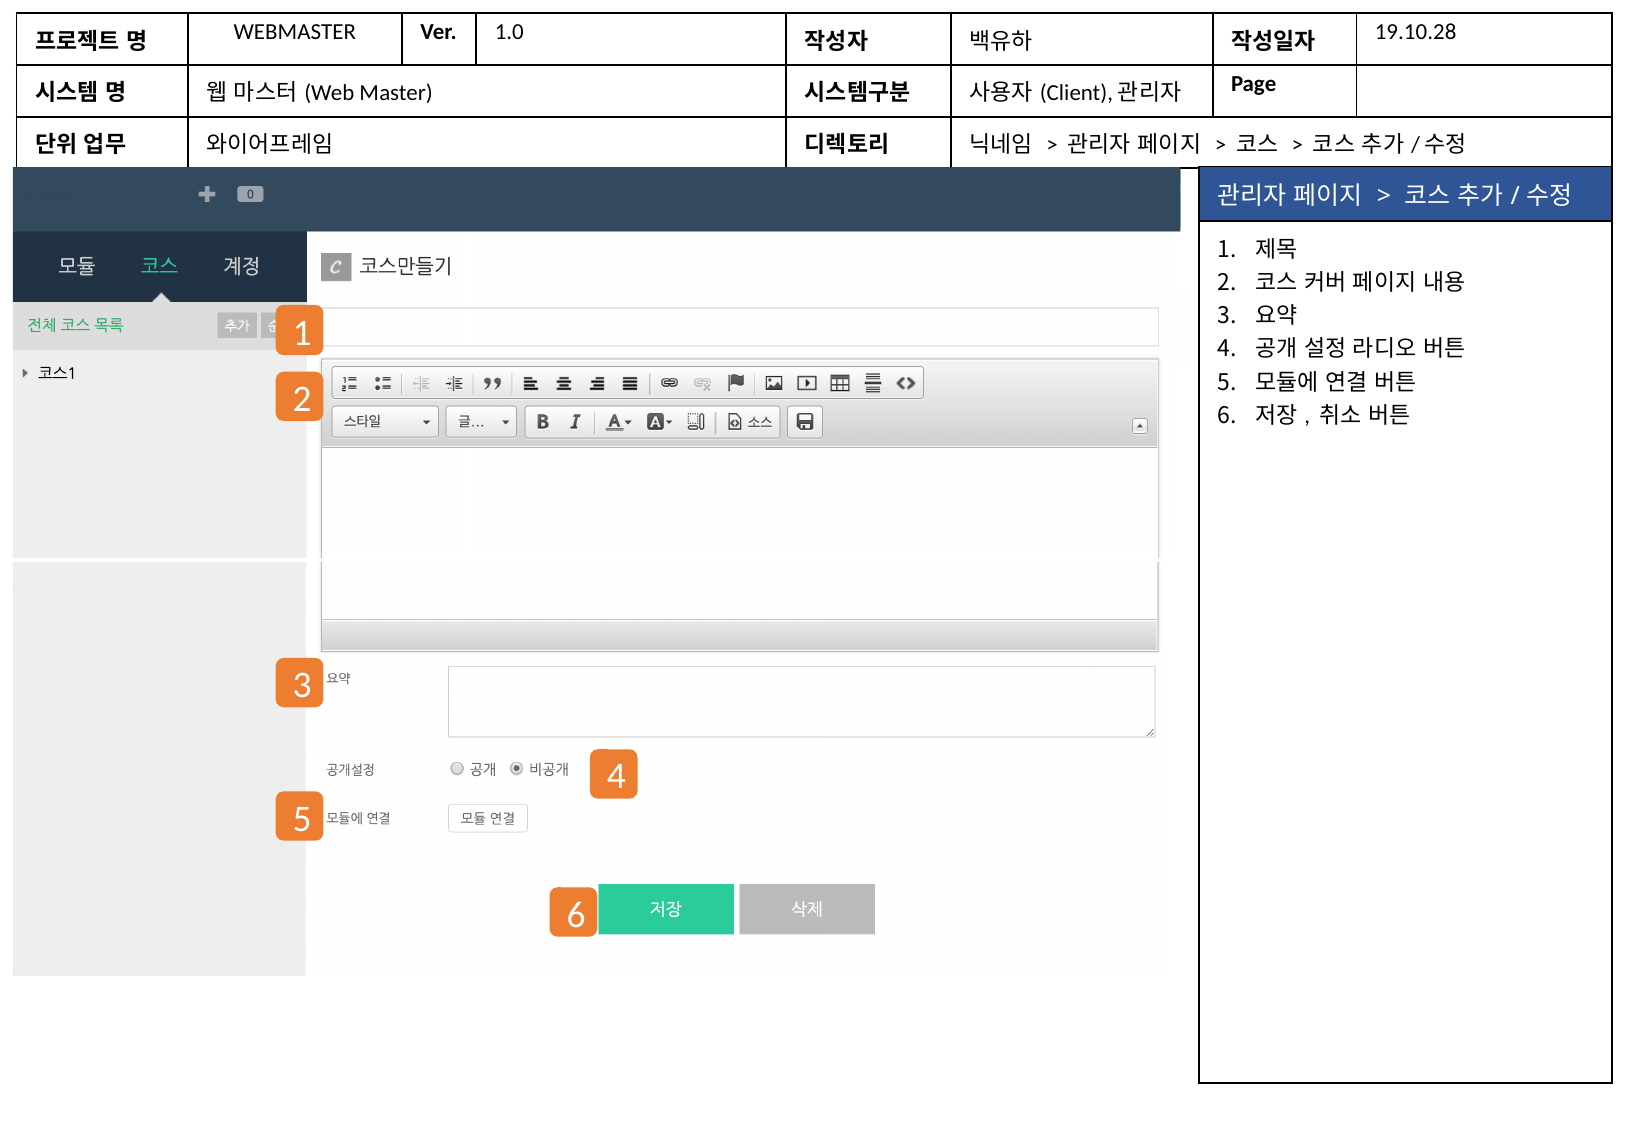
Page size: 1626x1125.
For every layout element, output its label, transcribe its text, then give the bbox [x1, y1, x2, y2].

table_header 백유하 [952, 14, 1212, 64]
table_header WEBMASTER [189, 14, 401, 64]
table_cell Page [1214, 66, 1356, 116]
picture [12, 167, 1195, 558]
table_header 작성자 [787, 14, 950, 64]
table_cell 사용자(Client),관리자 [952, 66, 1212, 116]
table_cell 단위 업무 [17, 118, 187, 167]
table_header Ver. [403, 14, 475, 64]
table_cell 닉네임 > 관리자 페이지 > 코스 > 코스 추가/수정 [952, 118, 1611, 167]
table_cell 시스템 명 [17, 66, 187, 116]
table_cell 제목 코스 커버 페이지 내용 요약 공개 설정 라디오 버튼 모듈에 연결 버튼 저장, 취소 버튼 [1200, 222, 1611, 1082]
table_cell 웹 마스터(Web Master) [189, 66, 785, 116]
table_header 작성일자 [1214, 14, 1356, 64]
table_header 관리자 페이지 > 코스 추가/수정 [1200, 167, 1611, 220]
table_header 프로젝트 명 [17, 14, 187, 64]
table_cell 디렉토리 [787, 118, 950, 167]
table_header 19.10.28 [1357, 14, 1611, 64]
table_header 1.0 [477, 14, 785, 64]
table_cell 시스템구분 [787, 66, 950, 116]
table_cell 와이어프레임 [189, 118, 785, 167]
picture [12, 562, 1173, 981]
table_cell [1357, 66, 1611, 116]
